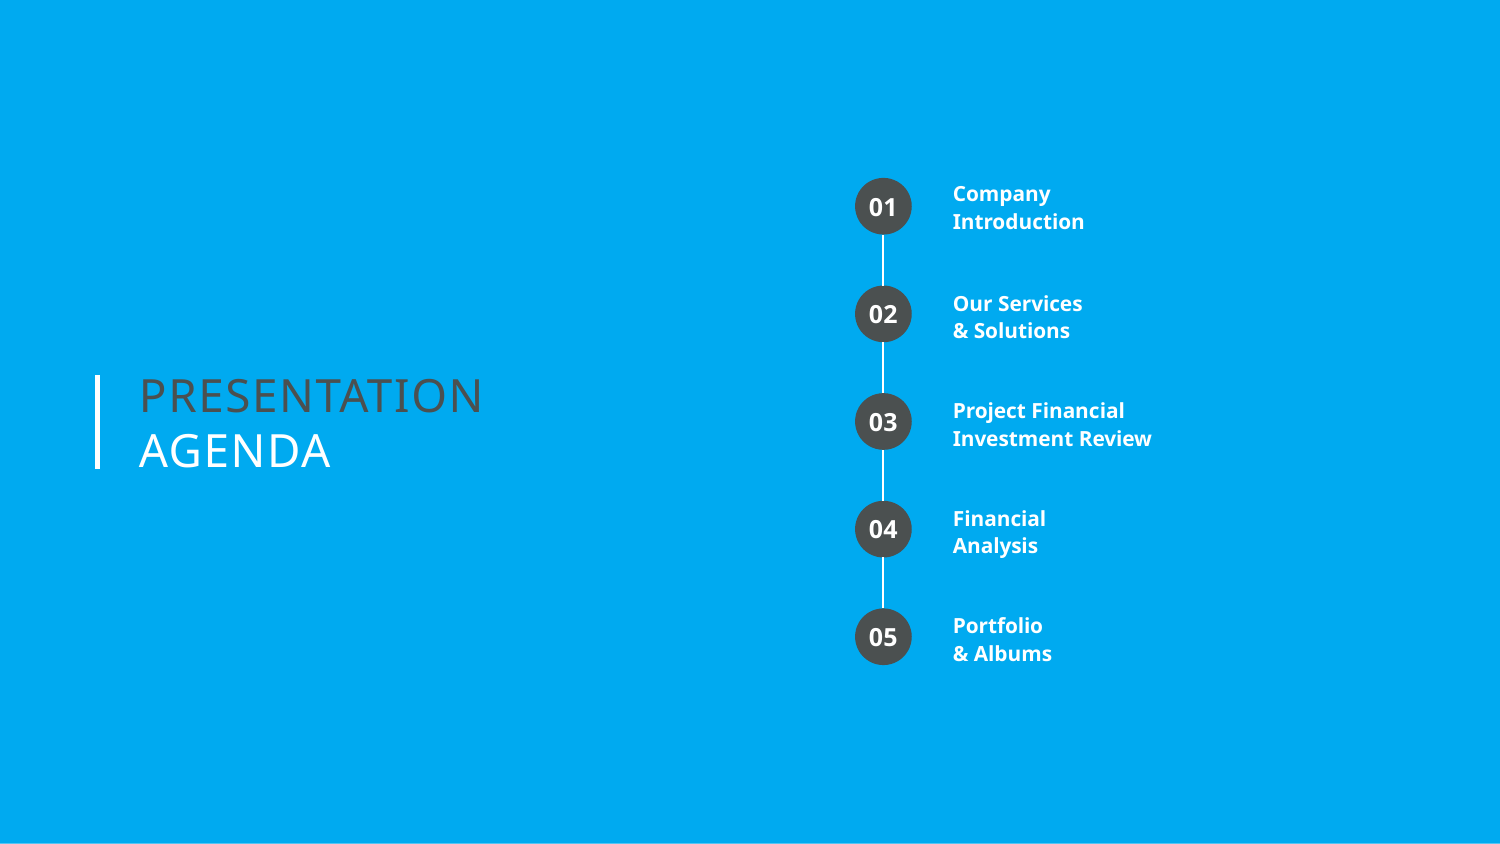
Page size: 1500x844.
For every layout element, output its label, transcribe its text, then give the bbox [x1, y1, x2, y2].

text_box Presentation Agenda [138, 366, 733, 477]
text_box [855, 177, 1223, 666]
